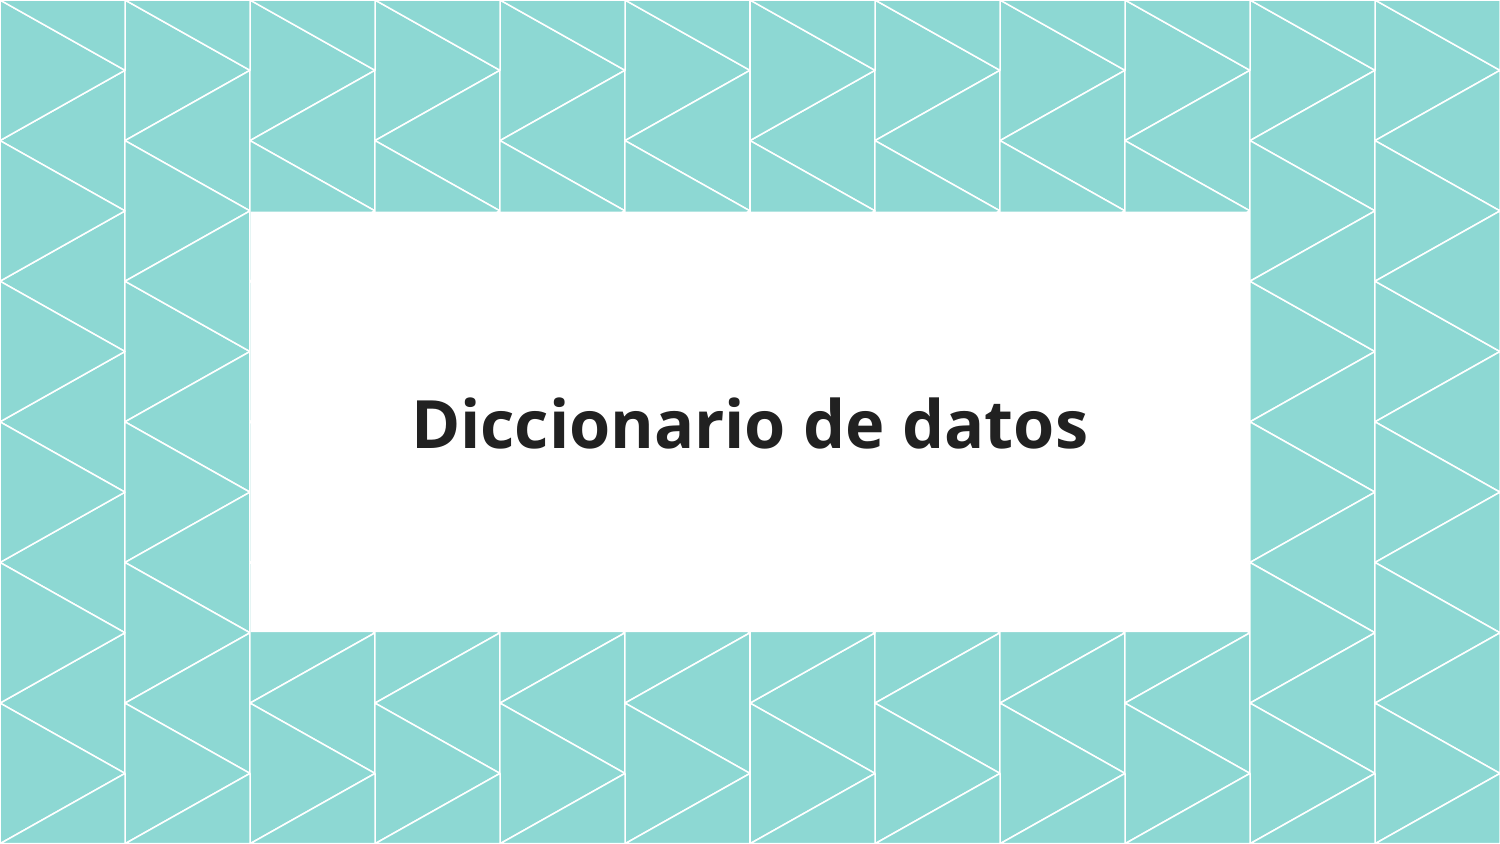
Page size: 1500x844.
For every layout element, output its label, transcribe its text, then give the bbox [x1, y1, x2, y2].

title Diccionario de datos [309, 311, 1191, 533]
